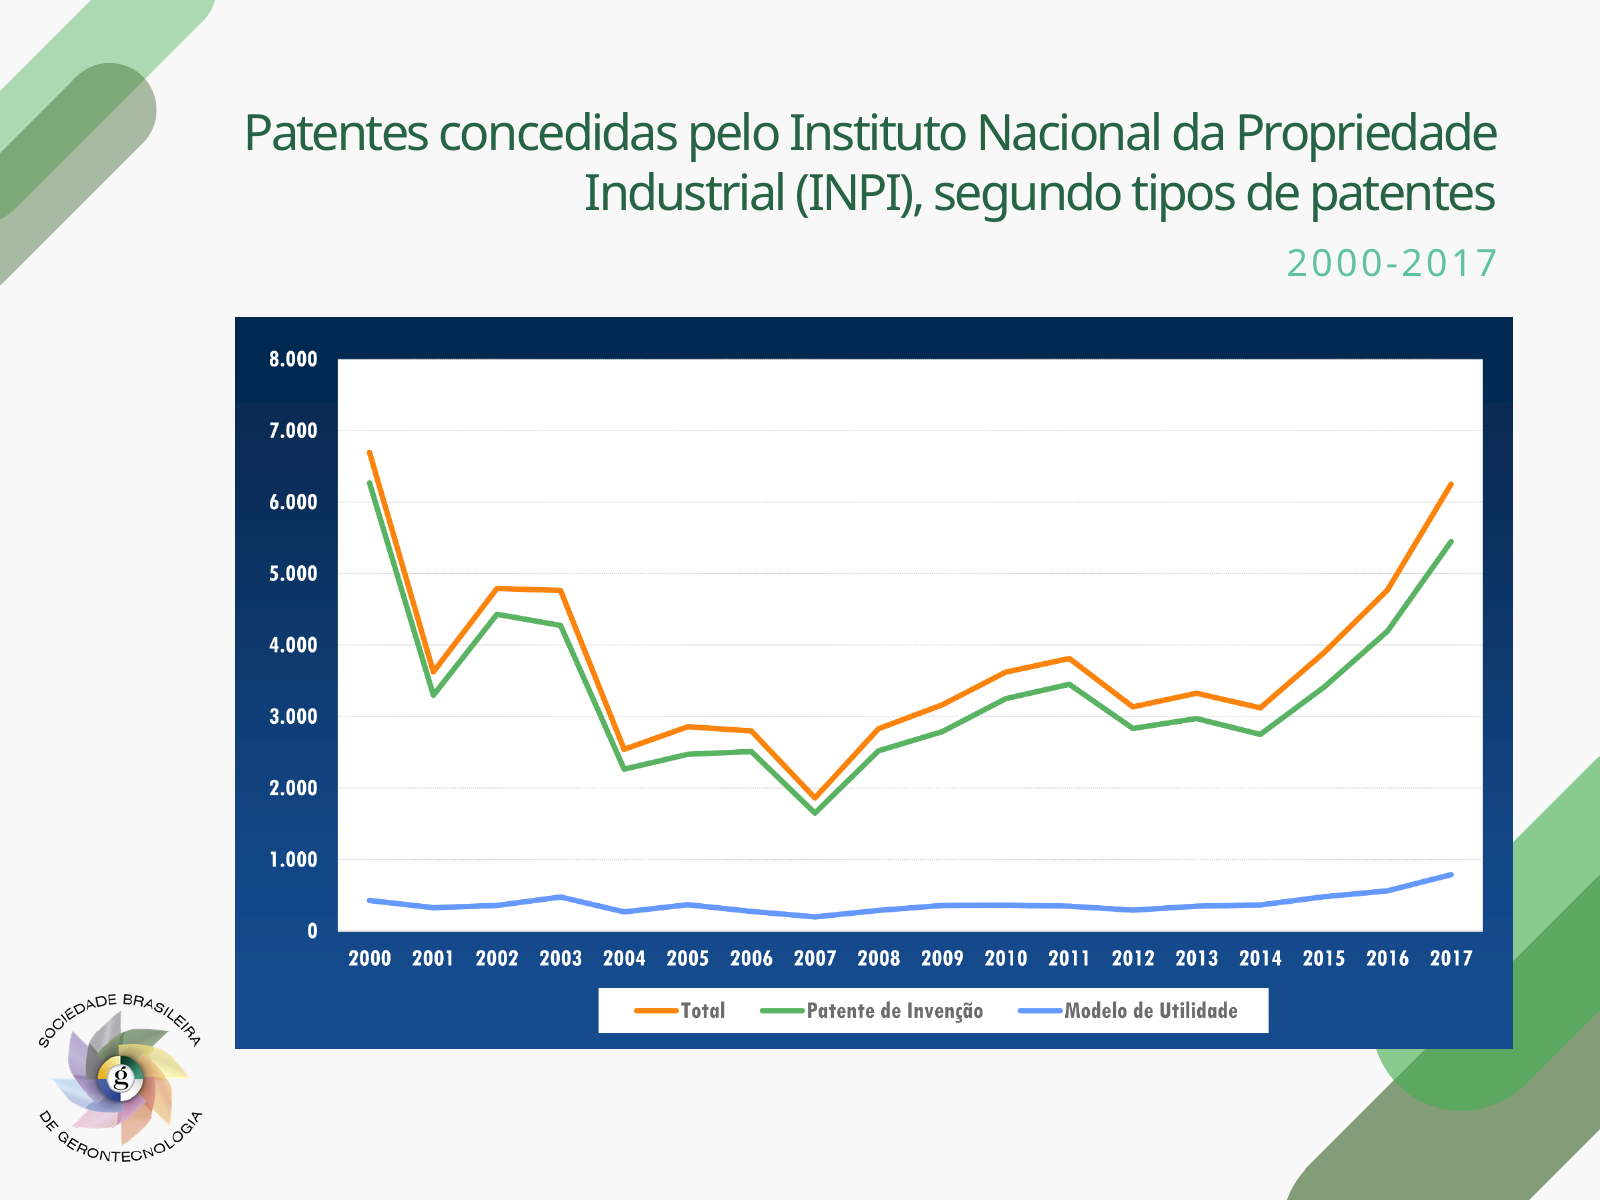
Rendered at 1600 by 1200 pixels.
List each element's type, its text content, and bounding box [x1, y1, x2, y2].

title Patentes concedidas pelo Instituto Nacional da Propriedade Industrial (INPI), segundo tipos de patentes [162, 87, 1513, 233]
list 2000-2017 [236, 231, 1513, 302]
picture [24, 984, 216, 1176]
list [235, 317, 1513, 1050]
